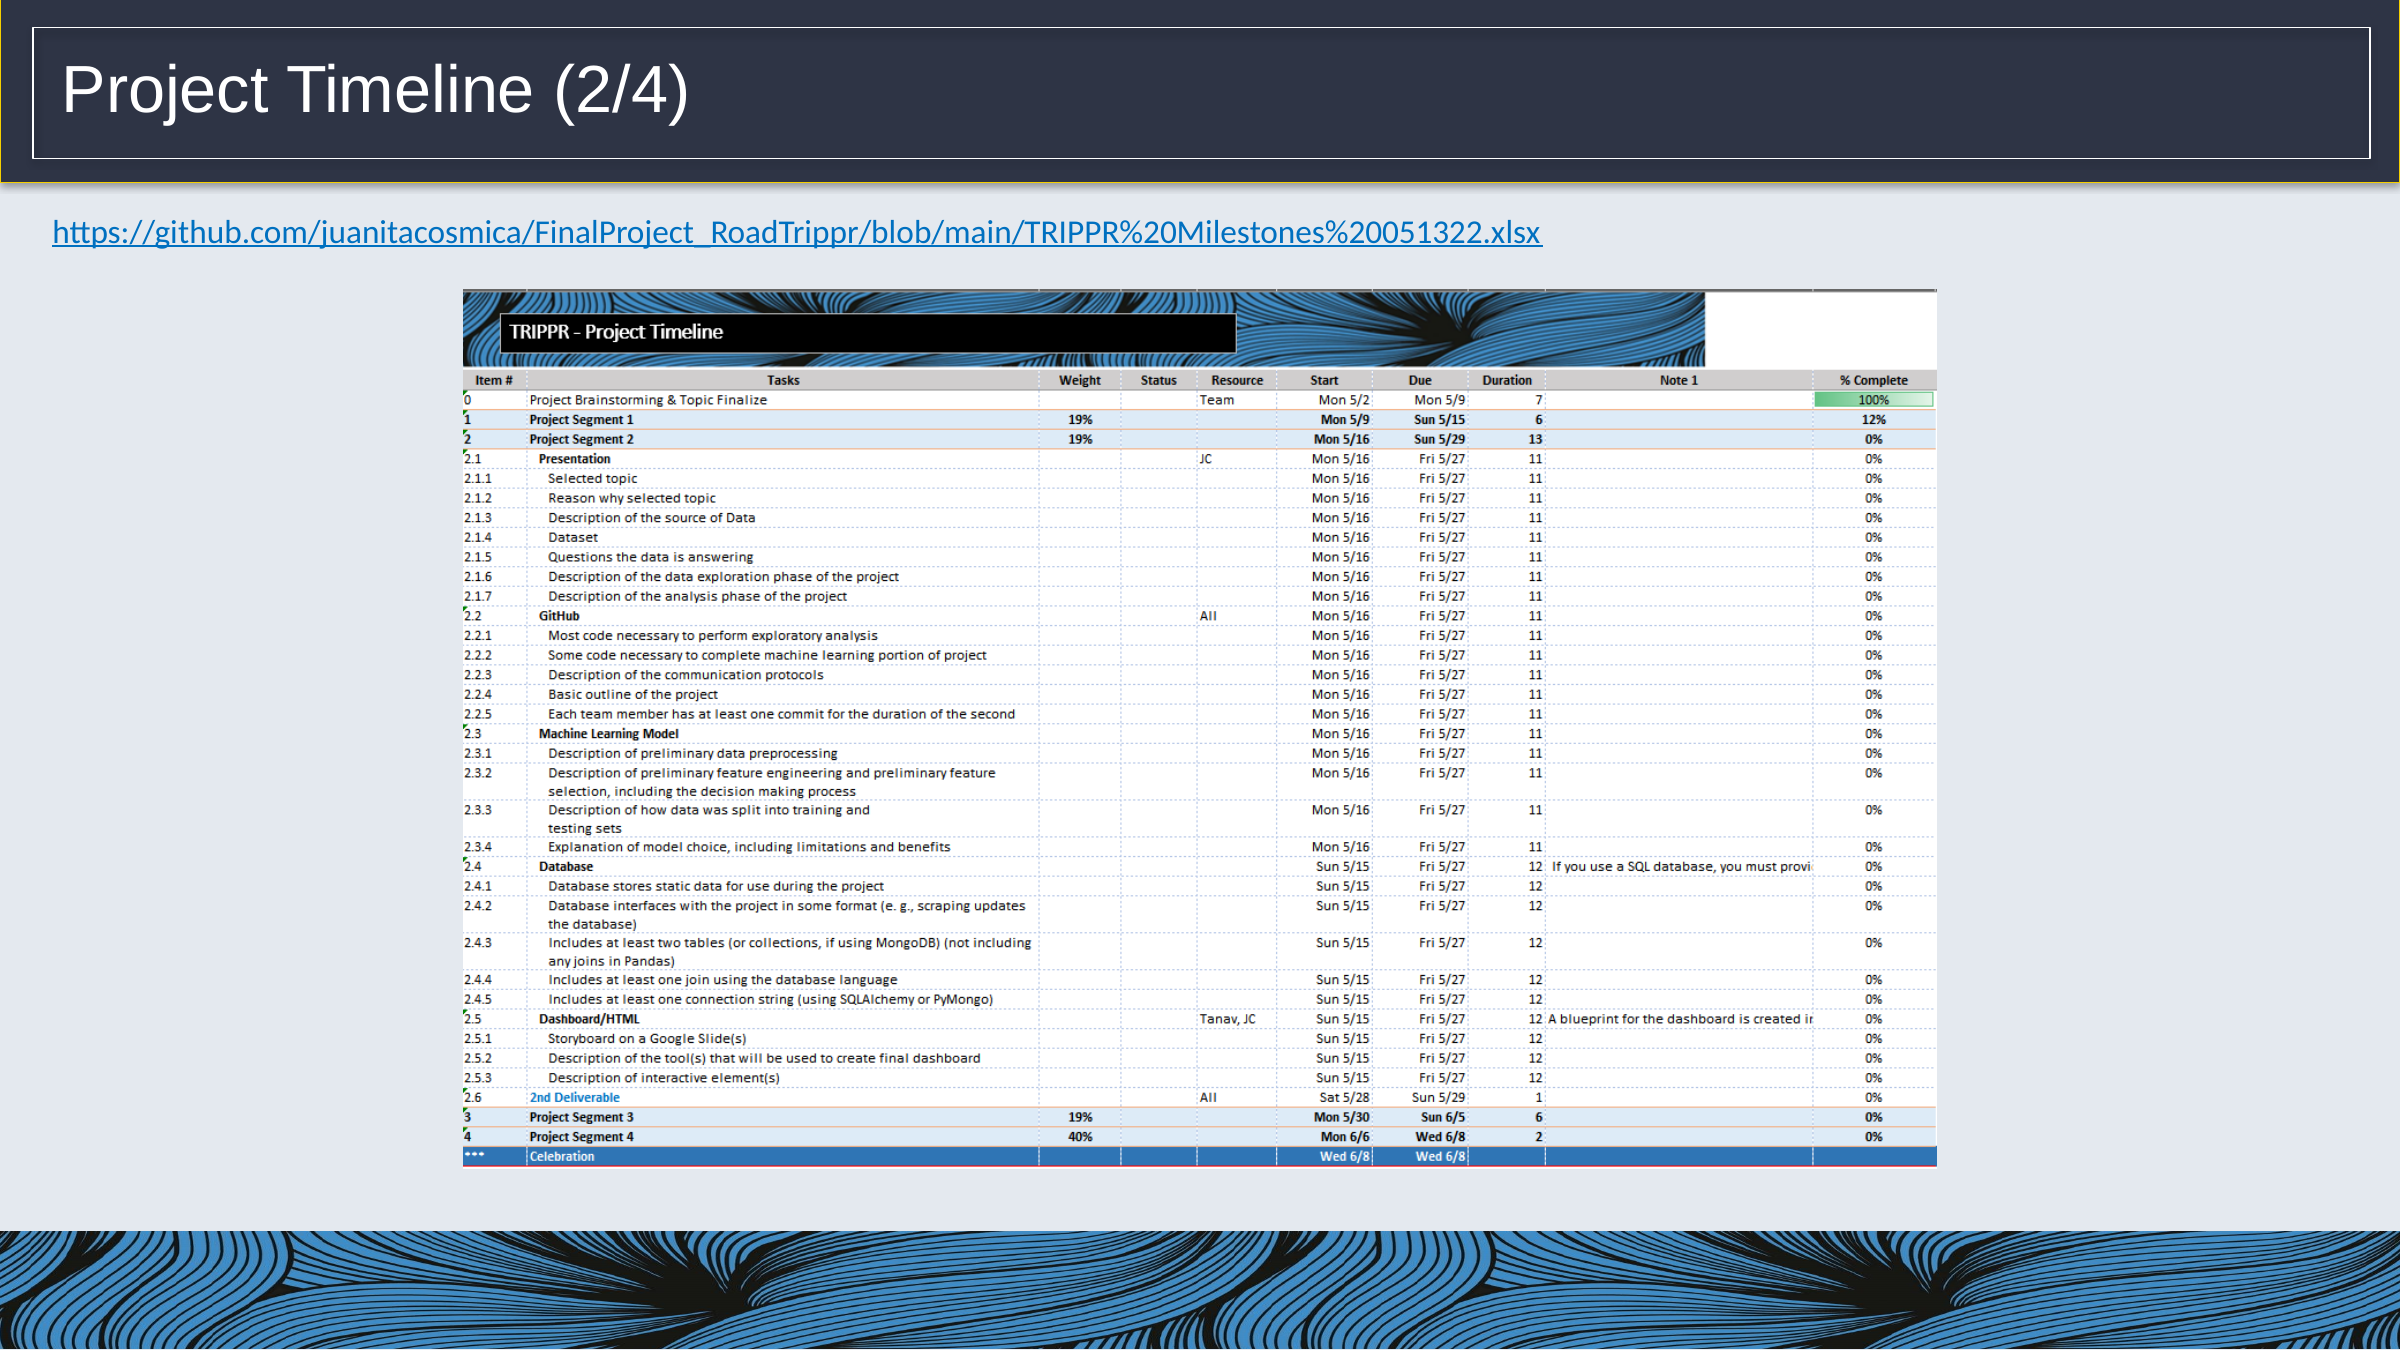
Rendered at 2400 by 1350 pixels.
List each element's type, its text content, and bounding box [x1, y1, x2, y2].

text_box https://github.com/juanitacosmica/FinalProject_RoadTrippr/blob/main/TRIPPR%20Milestones%20051322.xlsx [37, 202, 1672, 258]
list Project Timeline (2/4) [37, 34, 2375, 171]
picture [463, 289, 1937, 1169]
picture [0, 1231, 2400, 1349]
